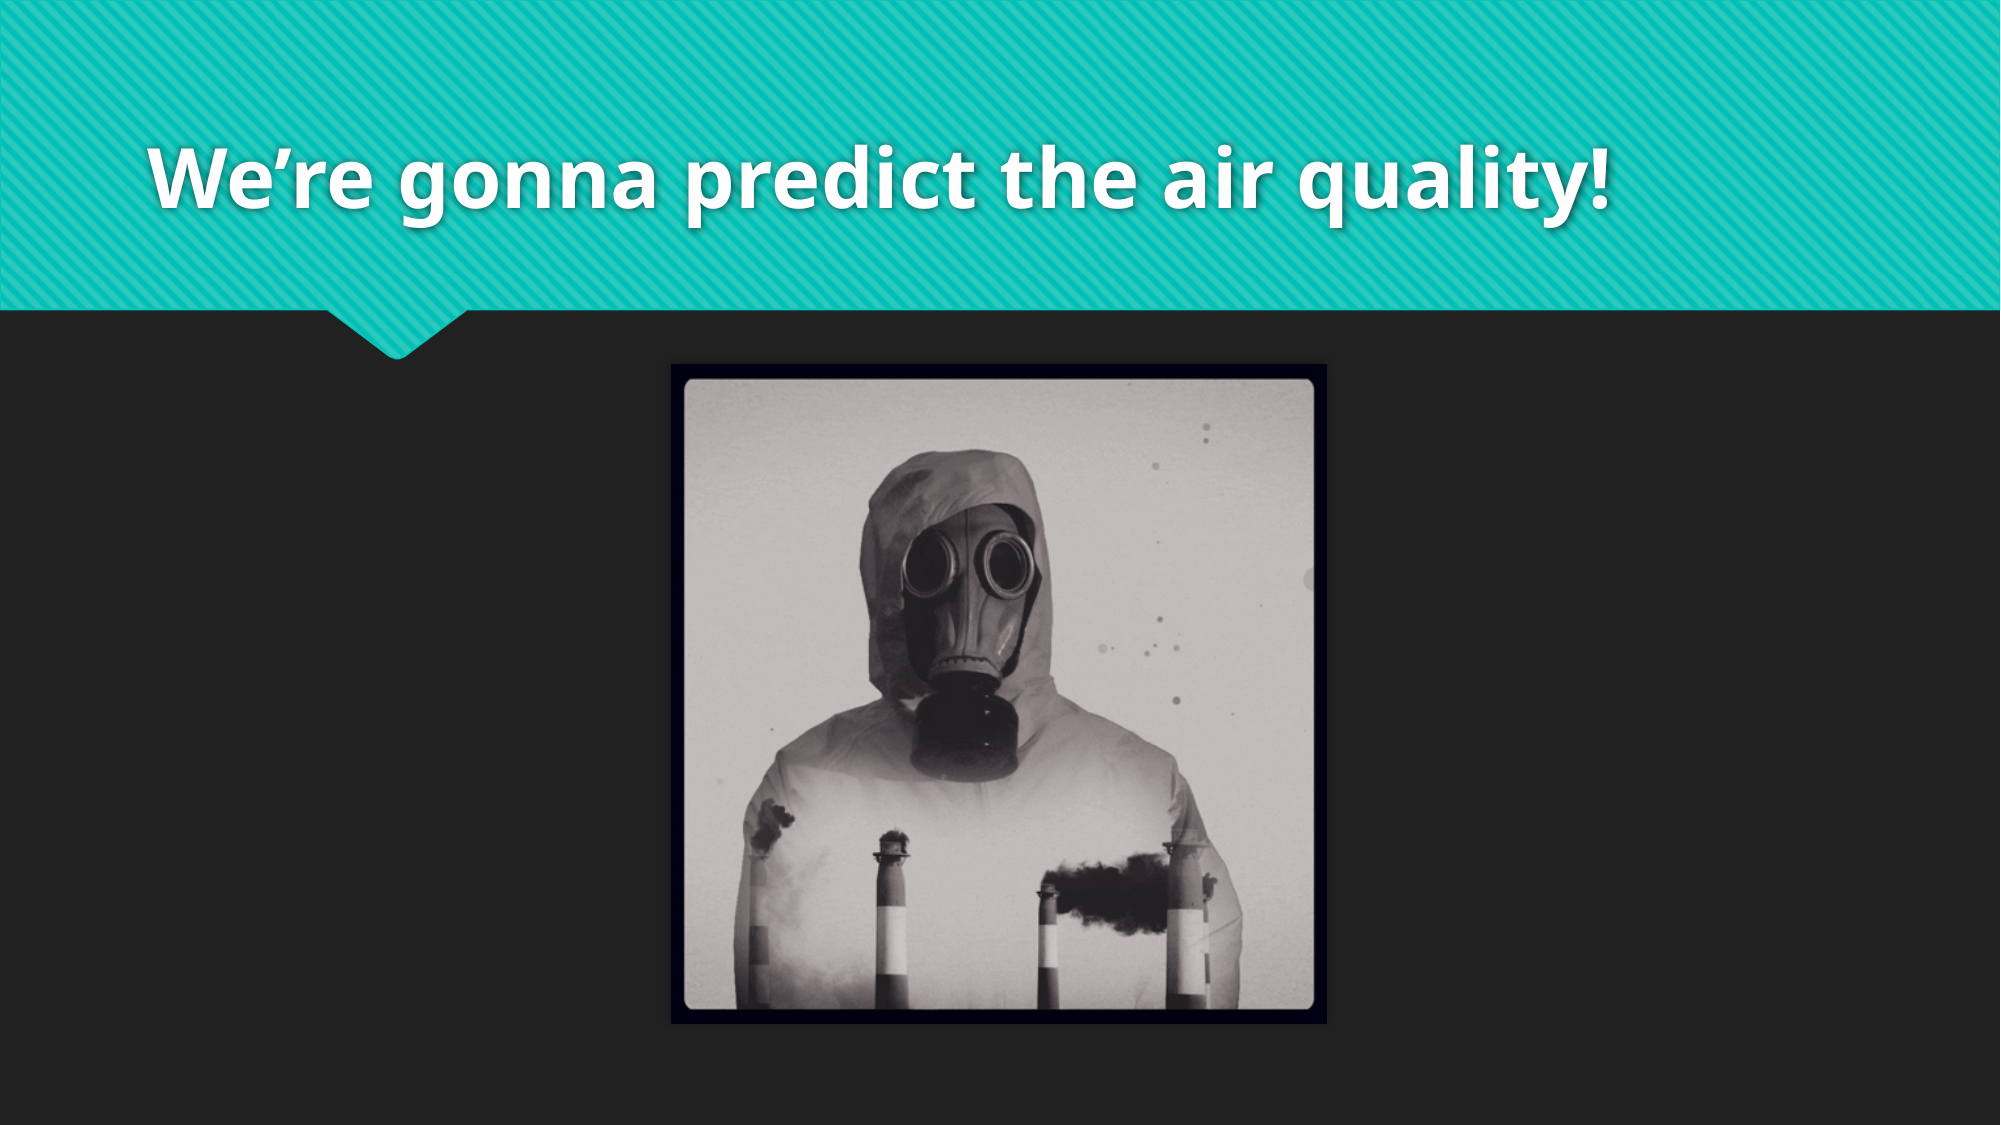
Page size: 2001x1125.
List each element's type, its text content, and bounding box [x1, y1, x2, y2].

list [671, 364, 1327, 1025]
title We’re gonna predict the air quality! [132, 73, 1868, 233]
